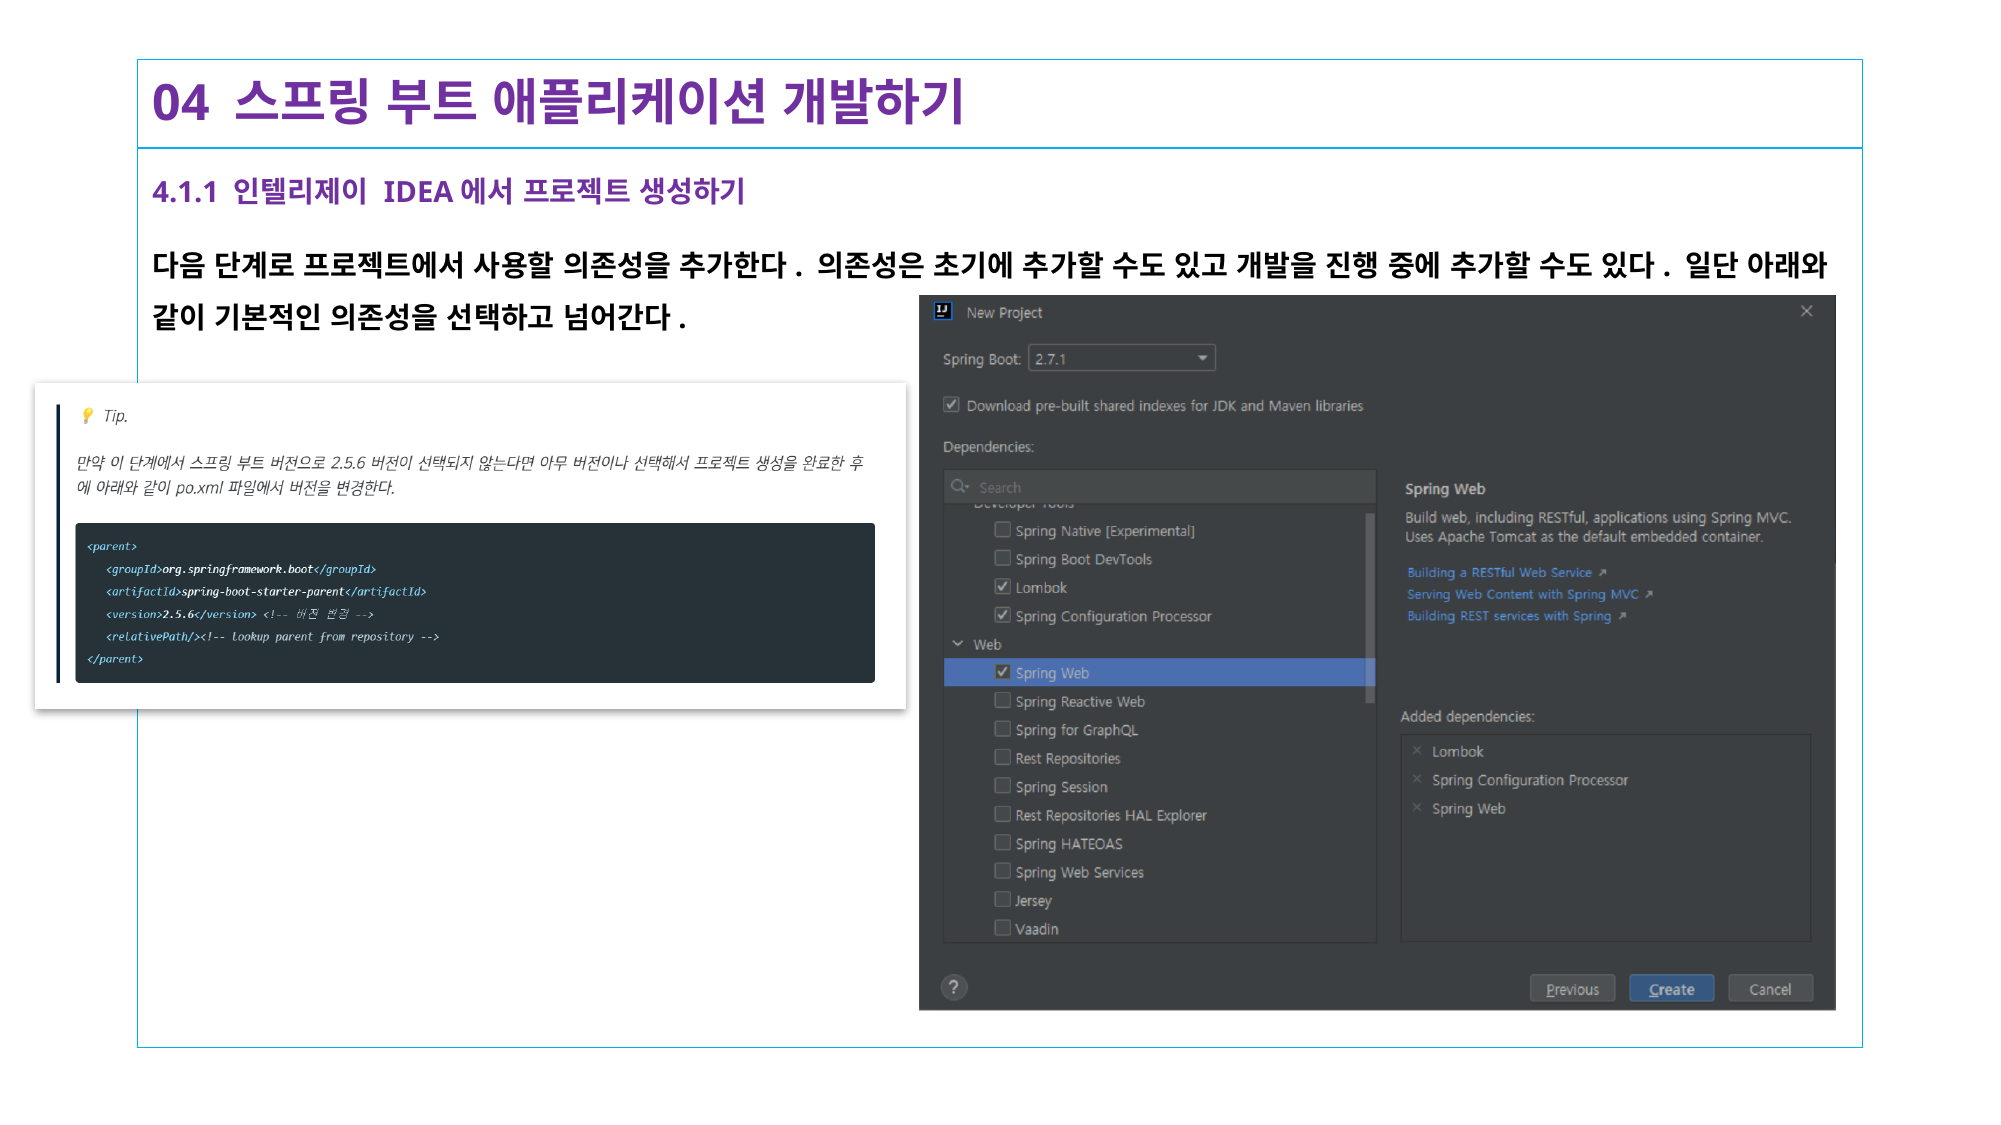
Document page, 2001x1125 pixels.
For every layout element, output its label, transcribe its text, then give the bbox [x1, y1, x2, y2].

picture [49, 396, 891, 695]
picture [912, 287, 1841, 1014]
list 4.1.1 인텔리제이 IDEA에서 프로젝트 생성하기 다음 단계로 프로젝트에서 사용할 의존성을 추가한다. 의존성은 초기에 추가할 수도 있고 개발을 진행 중에 추가할 수도 있다. 일단 아래와 같이 기본적인 의존성을 선택하고 넘어간다. [137, 148, 1863, 1048]
title 04 스프링 부트 애플리케이션 개발하기 [137, 59, 1863, 148]
